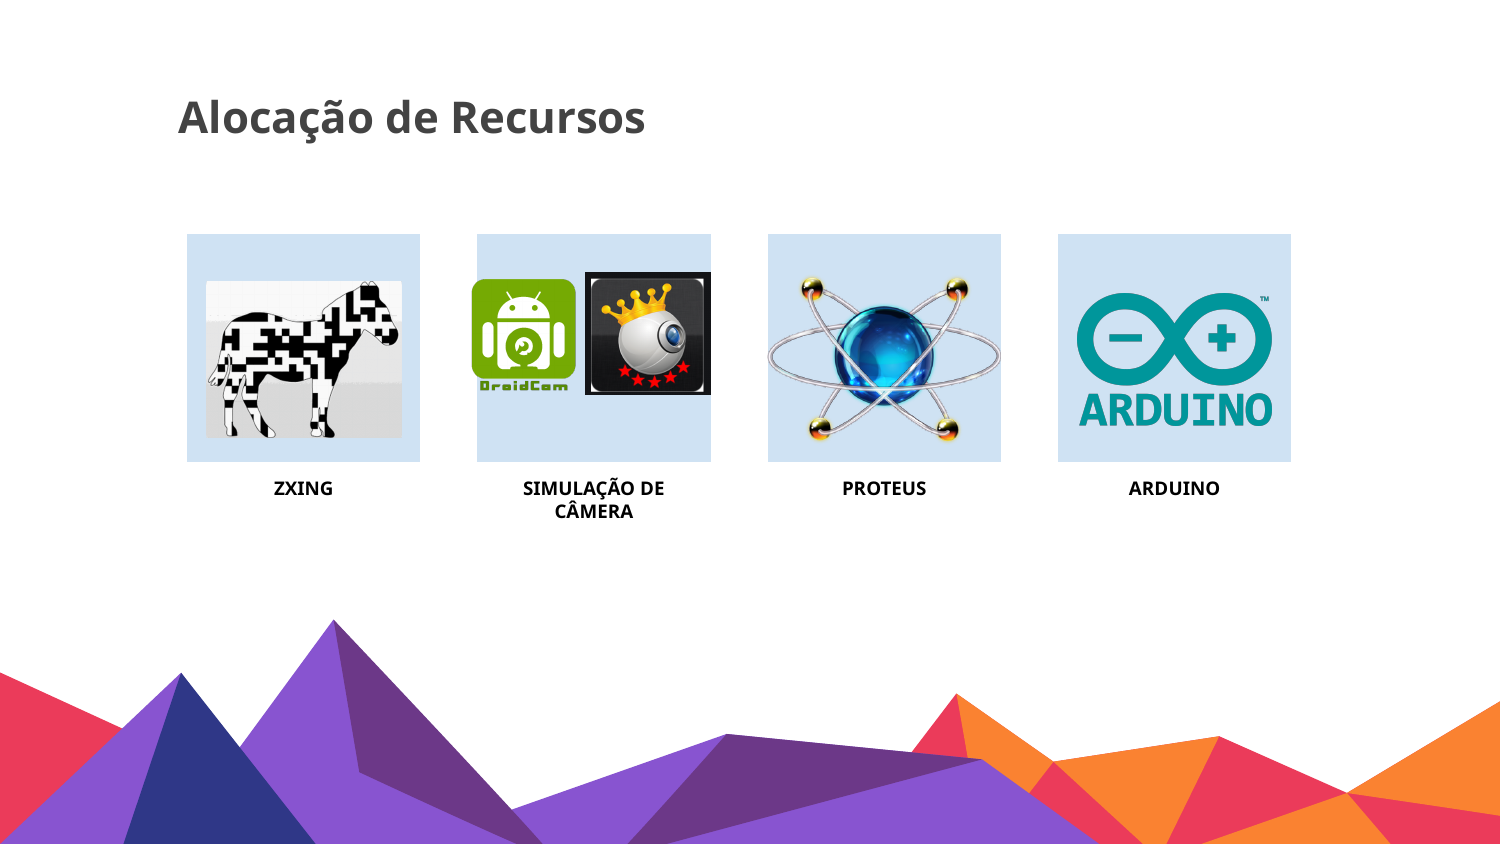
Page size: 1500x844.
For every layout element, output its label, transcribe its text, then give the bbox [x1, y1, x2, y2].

text_box SIMULAÇÃO DE CÂMERA [477, 462, 711, 516]
text_box [767, 233, 1001, 272]
text_box ARDUINO [1057, 462, 1292, 516]
text_box [767, 453, 1001, 462]
text_box [477, 233, 711, 272]
picture [459, 270, 711, 397]
picture [206, 281, 402, 438]
picture [767, 272, 1002, 447]
text_box PROTEUS [767, 462, 1001, 516]
text_box [1057, 233, 1292, 462]
picture [1076, 293, 1273, 426]
title Alocação de Recursos [163, 74, 1320, 154]
text_box [187, 233, 421, 462]
text_box [477, 402, 711, 462]
text_box ZXING [187, 462, 421, 516]
